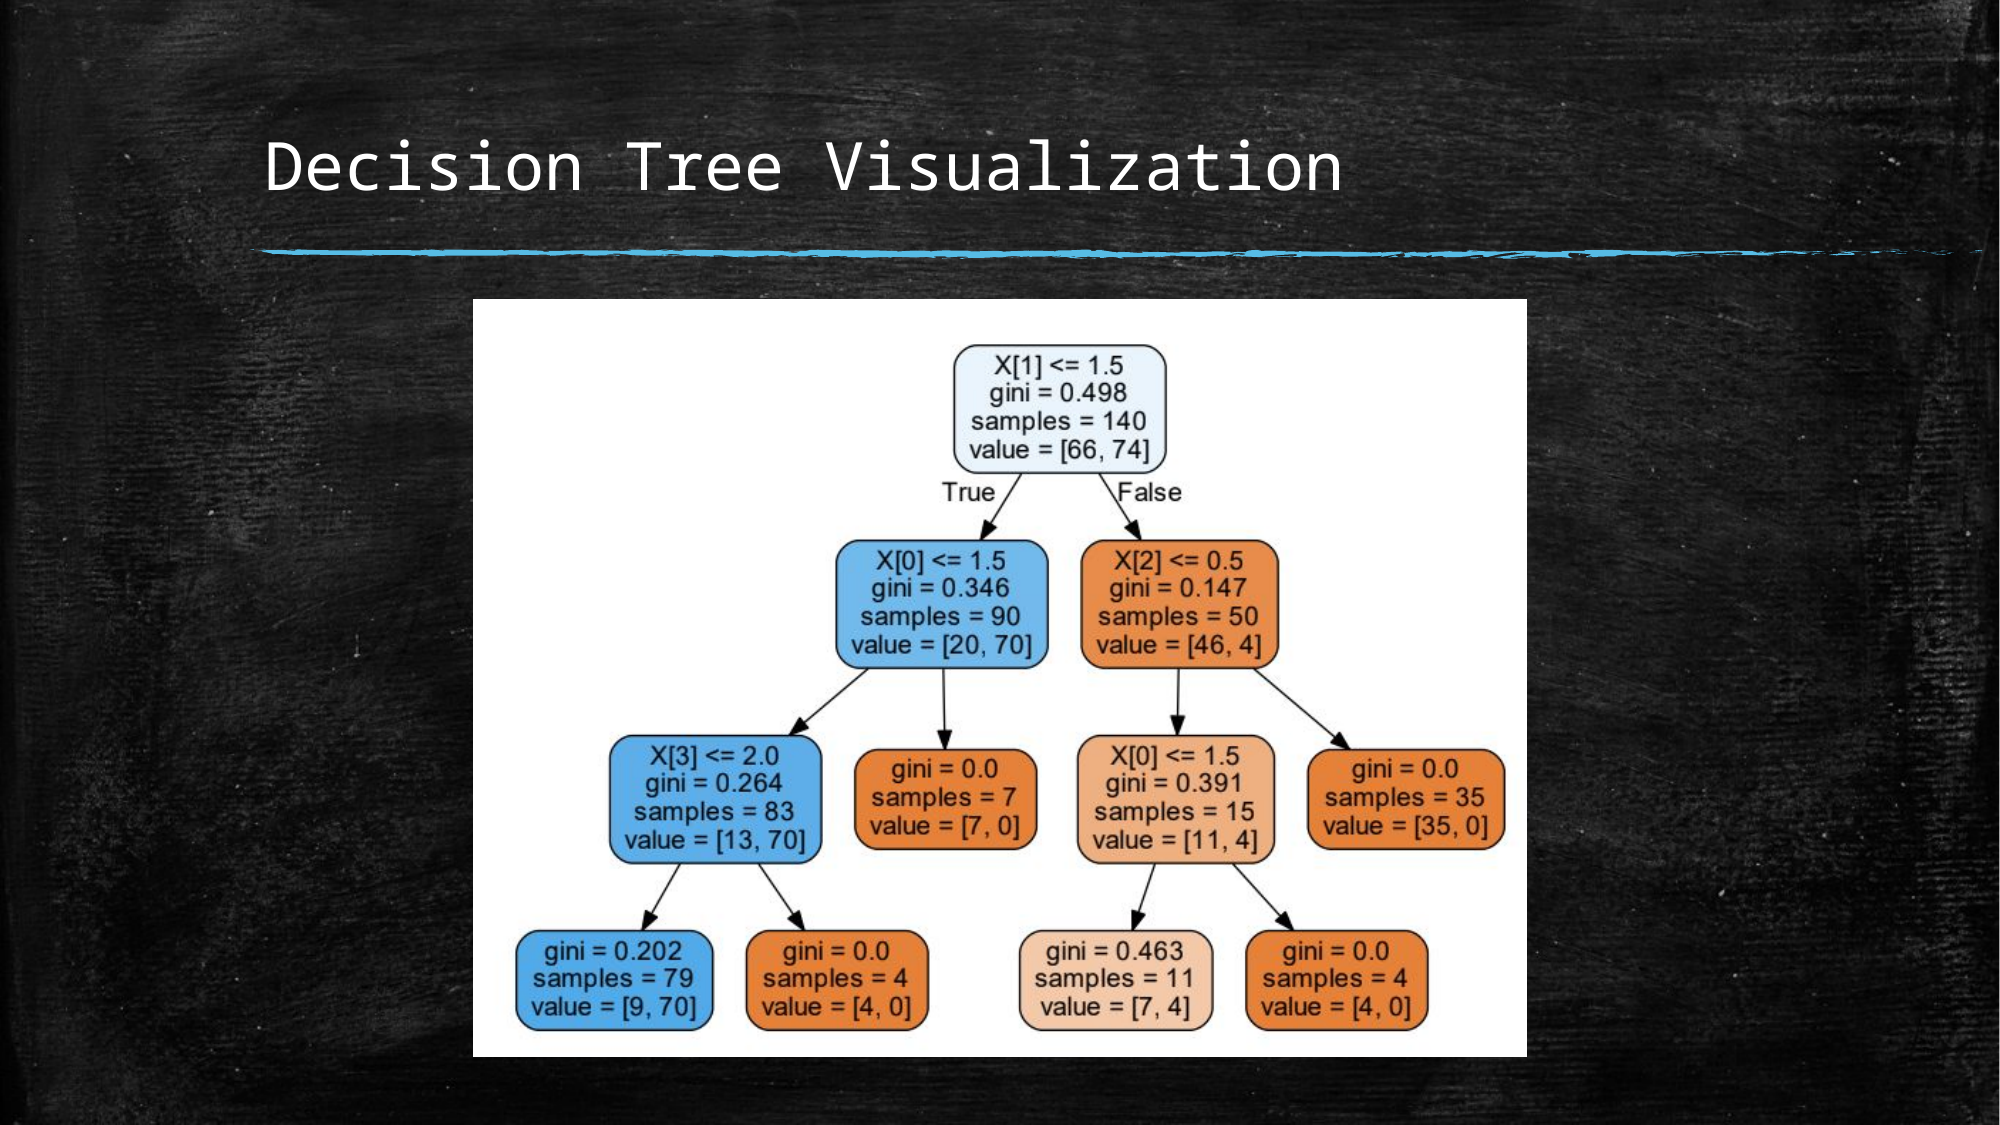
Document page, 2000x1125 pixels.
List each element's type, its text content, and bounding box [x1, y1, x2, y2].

title Decision Tree Visualization [249, 45, 1750, 213]
picture [473, 299, 1527, 1057]
